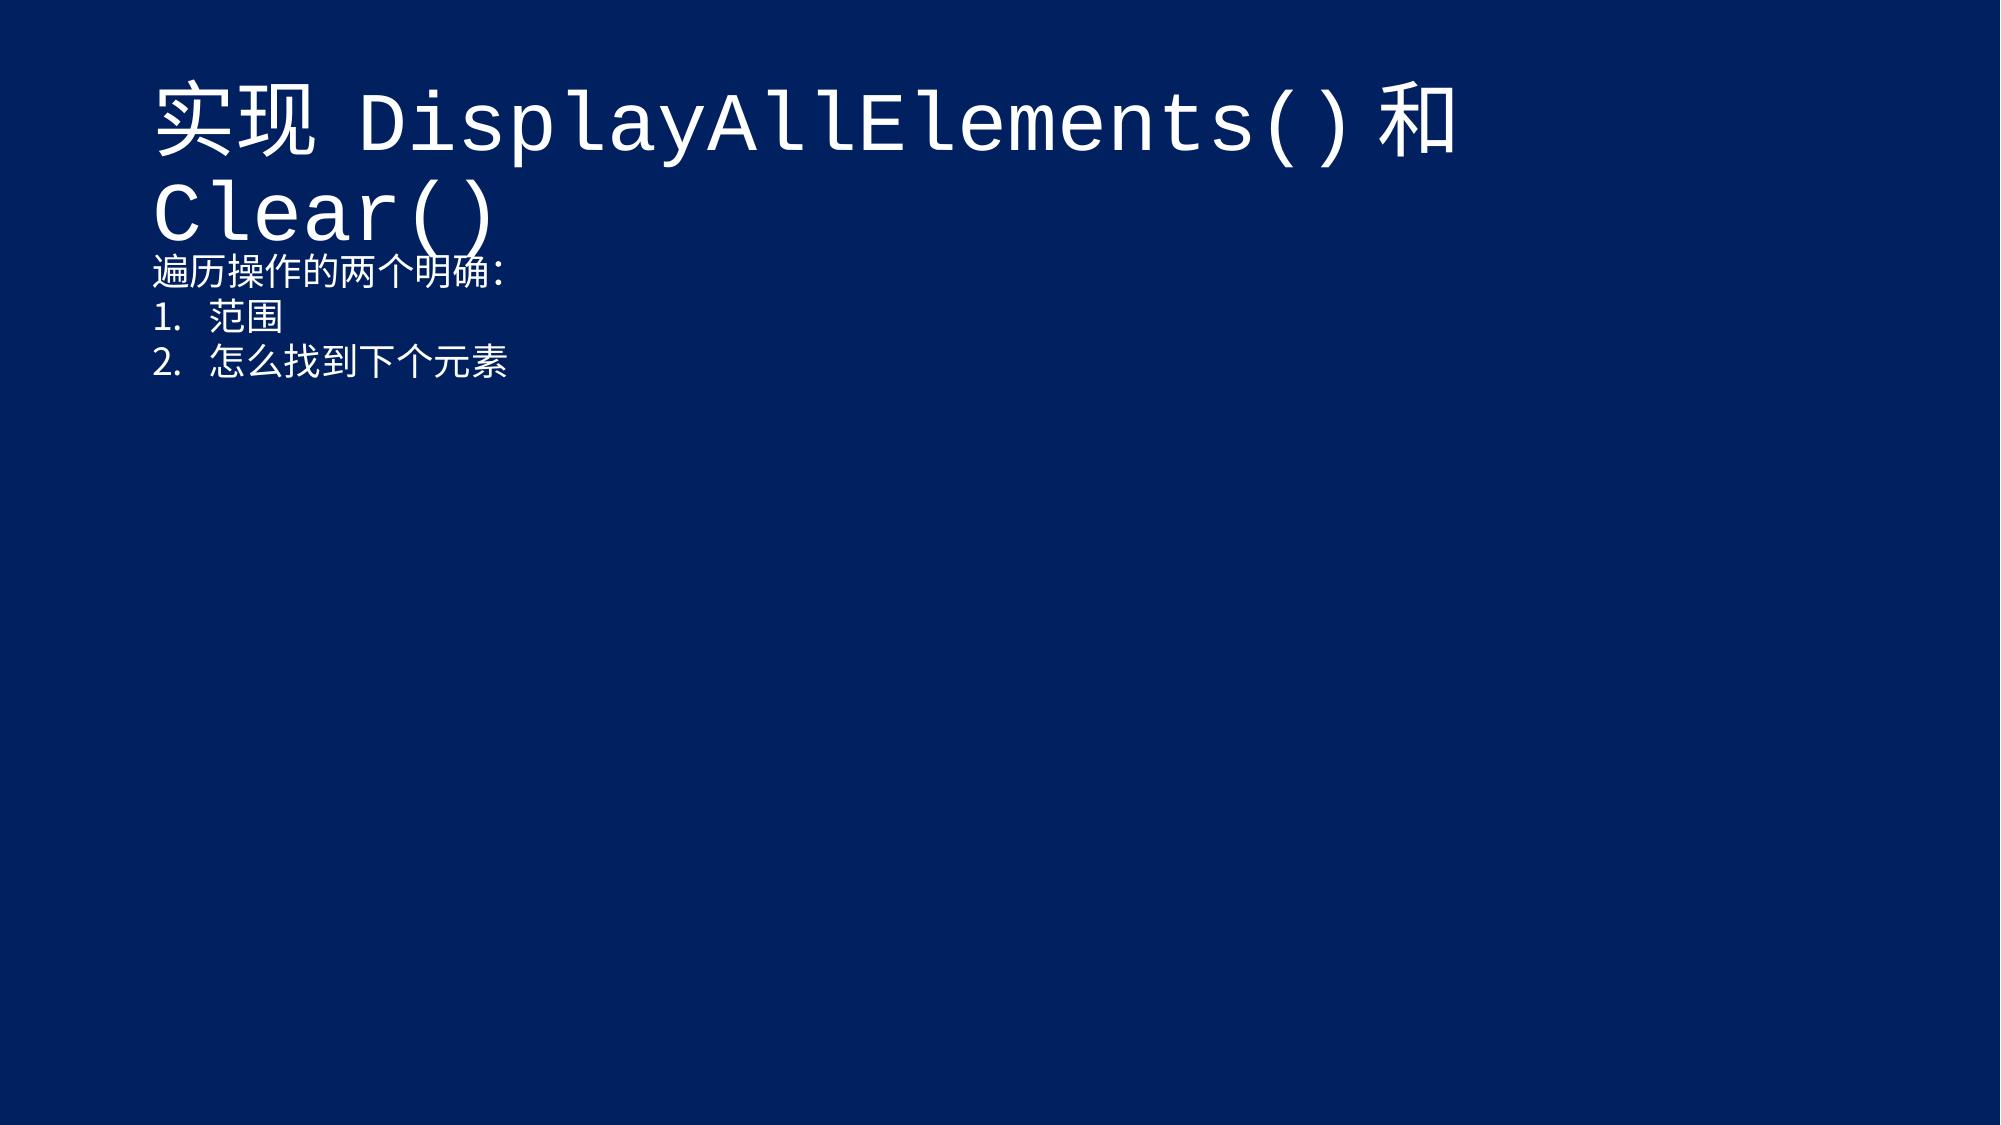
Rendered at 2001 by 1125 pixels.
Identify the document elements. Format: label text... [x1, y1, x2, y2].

text_box 遍历操作的两个明确： 范围 怎么找到下个元素 [137, 240, 1807, 391]
title 实现 DisplayAllElements()和 Clear() [137, 59, 1863, 278]
